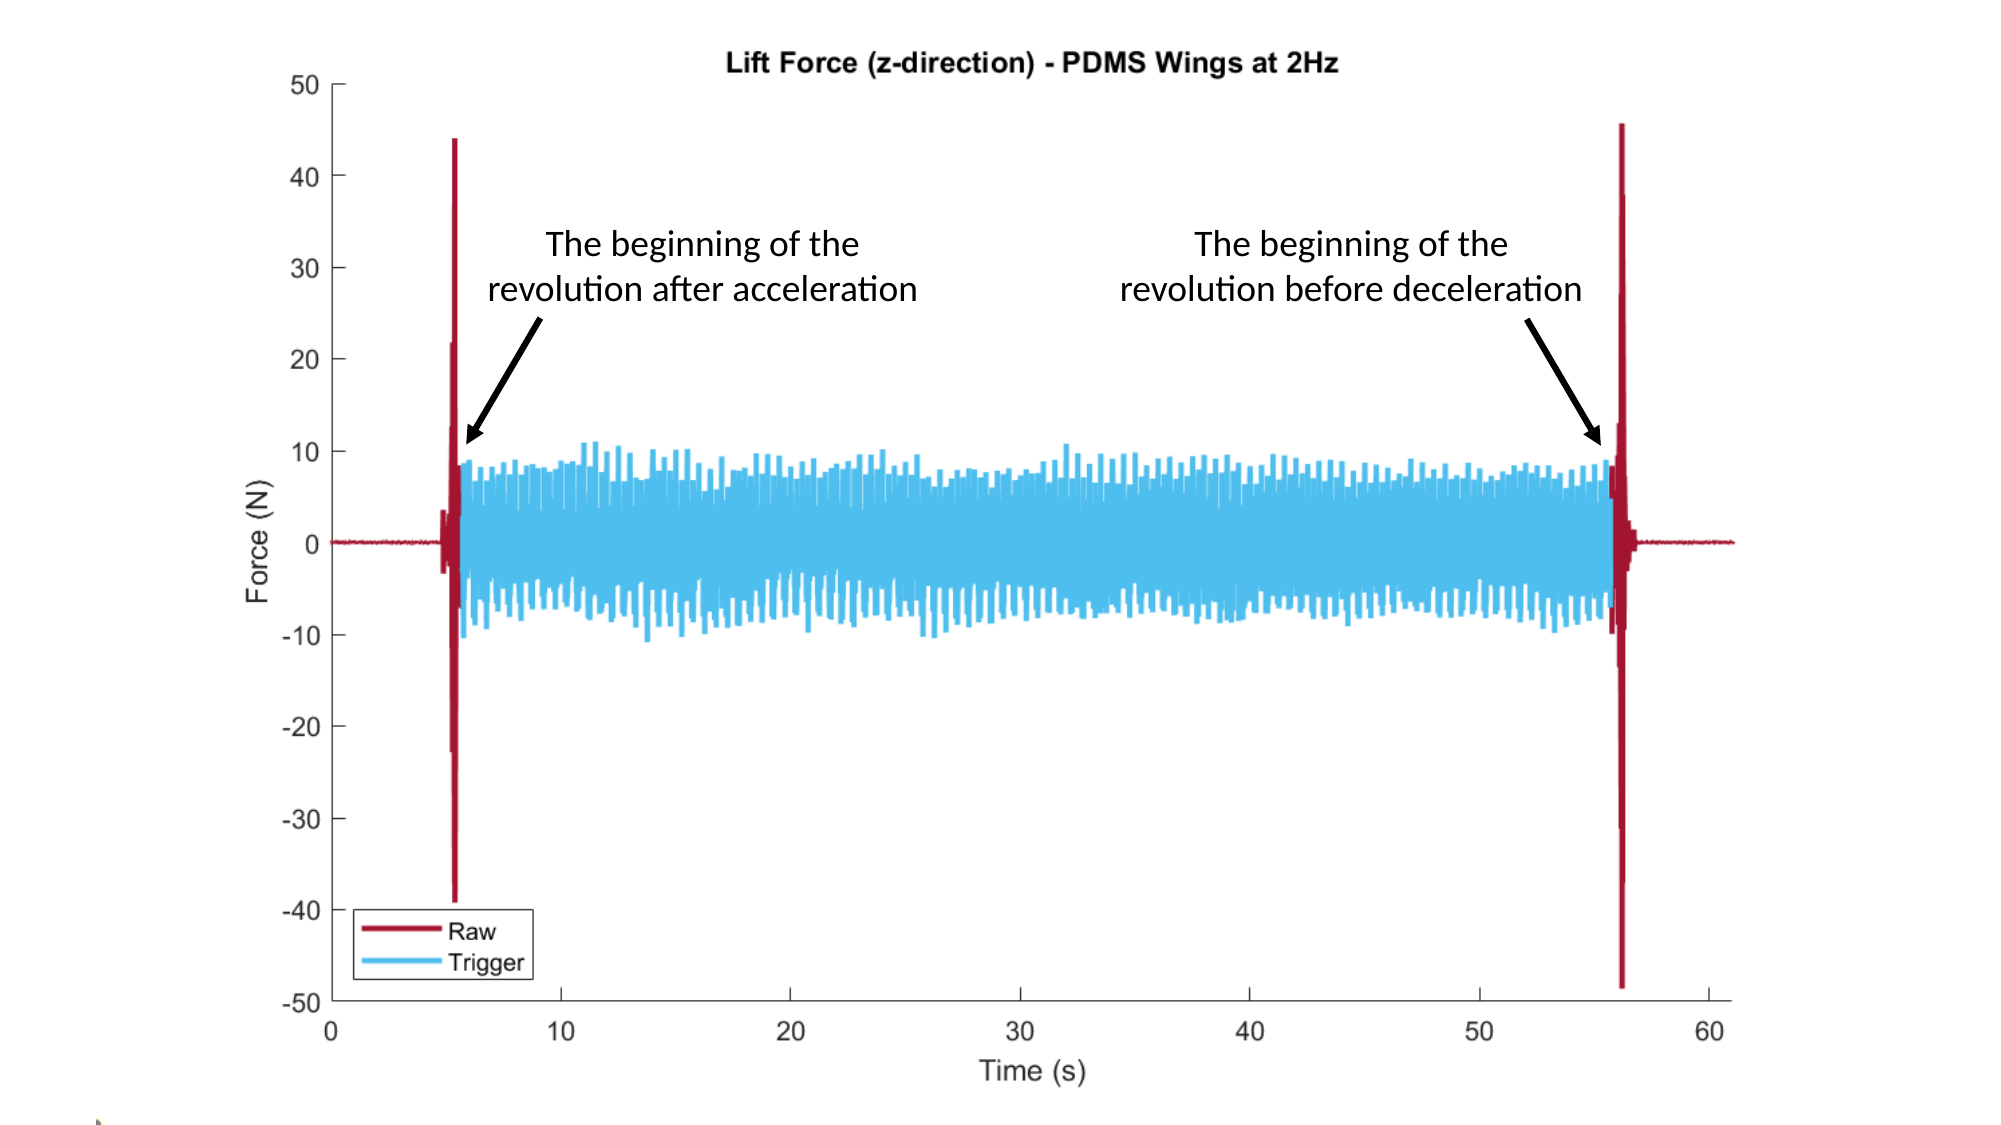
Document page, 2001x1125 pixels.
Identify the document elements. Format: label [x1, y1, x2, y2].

text_box [466, 317, 541, 445]
picture [96, 0, 1904, 1125]
text_box [1526, 319, 1601, 446]
